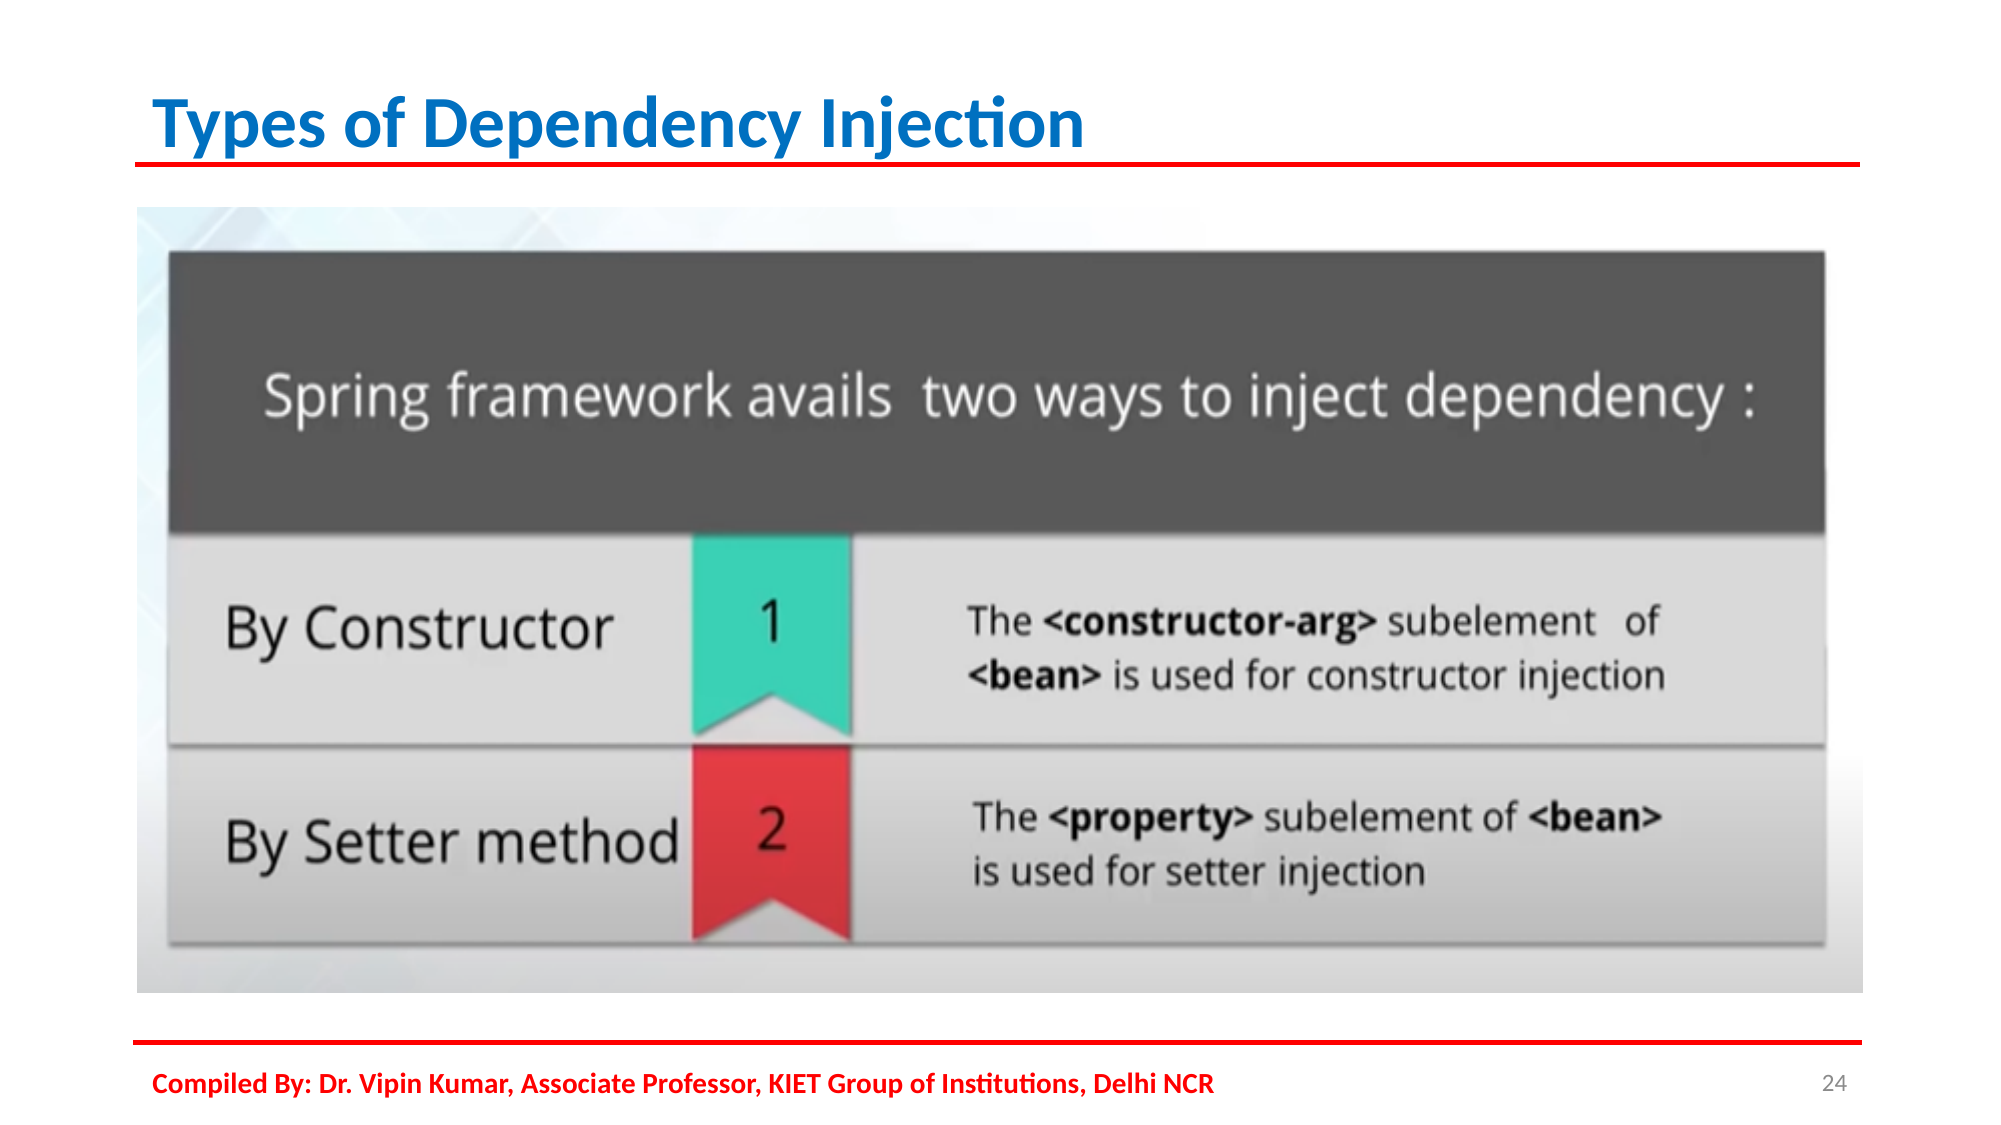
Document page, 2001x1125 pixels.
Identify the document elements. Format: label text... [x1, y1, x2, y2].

picture [137, 207, 1863, 993]
slide_number 24 [1694, 1051, 1863, 1112]
title Types of Dependency Injection [137, 59, 1863, 189]
footer Compiled By: Dr. Vipin Kumar, Associate Professor, KIET Group of Institutions, Delhi NCR [137, 1051, 1658, 1112]
